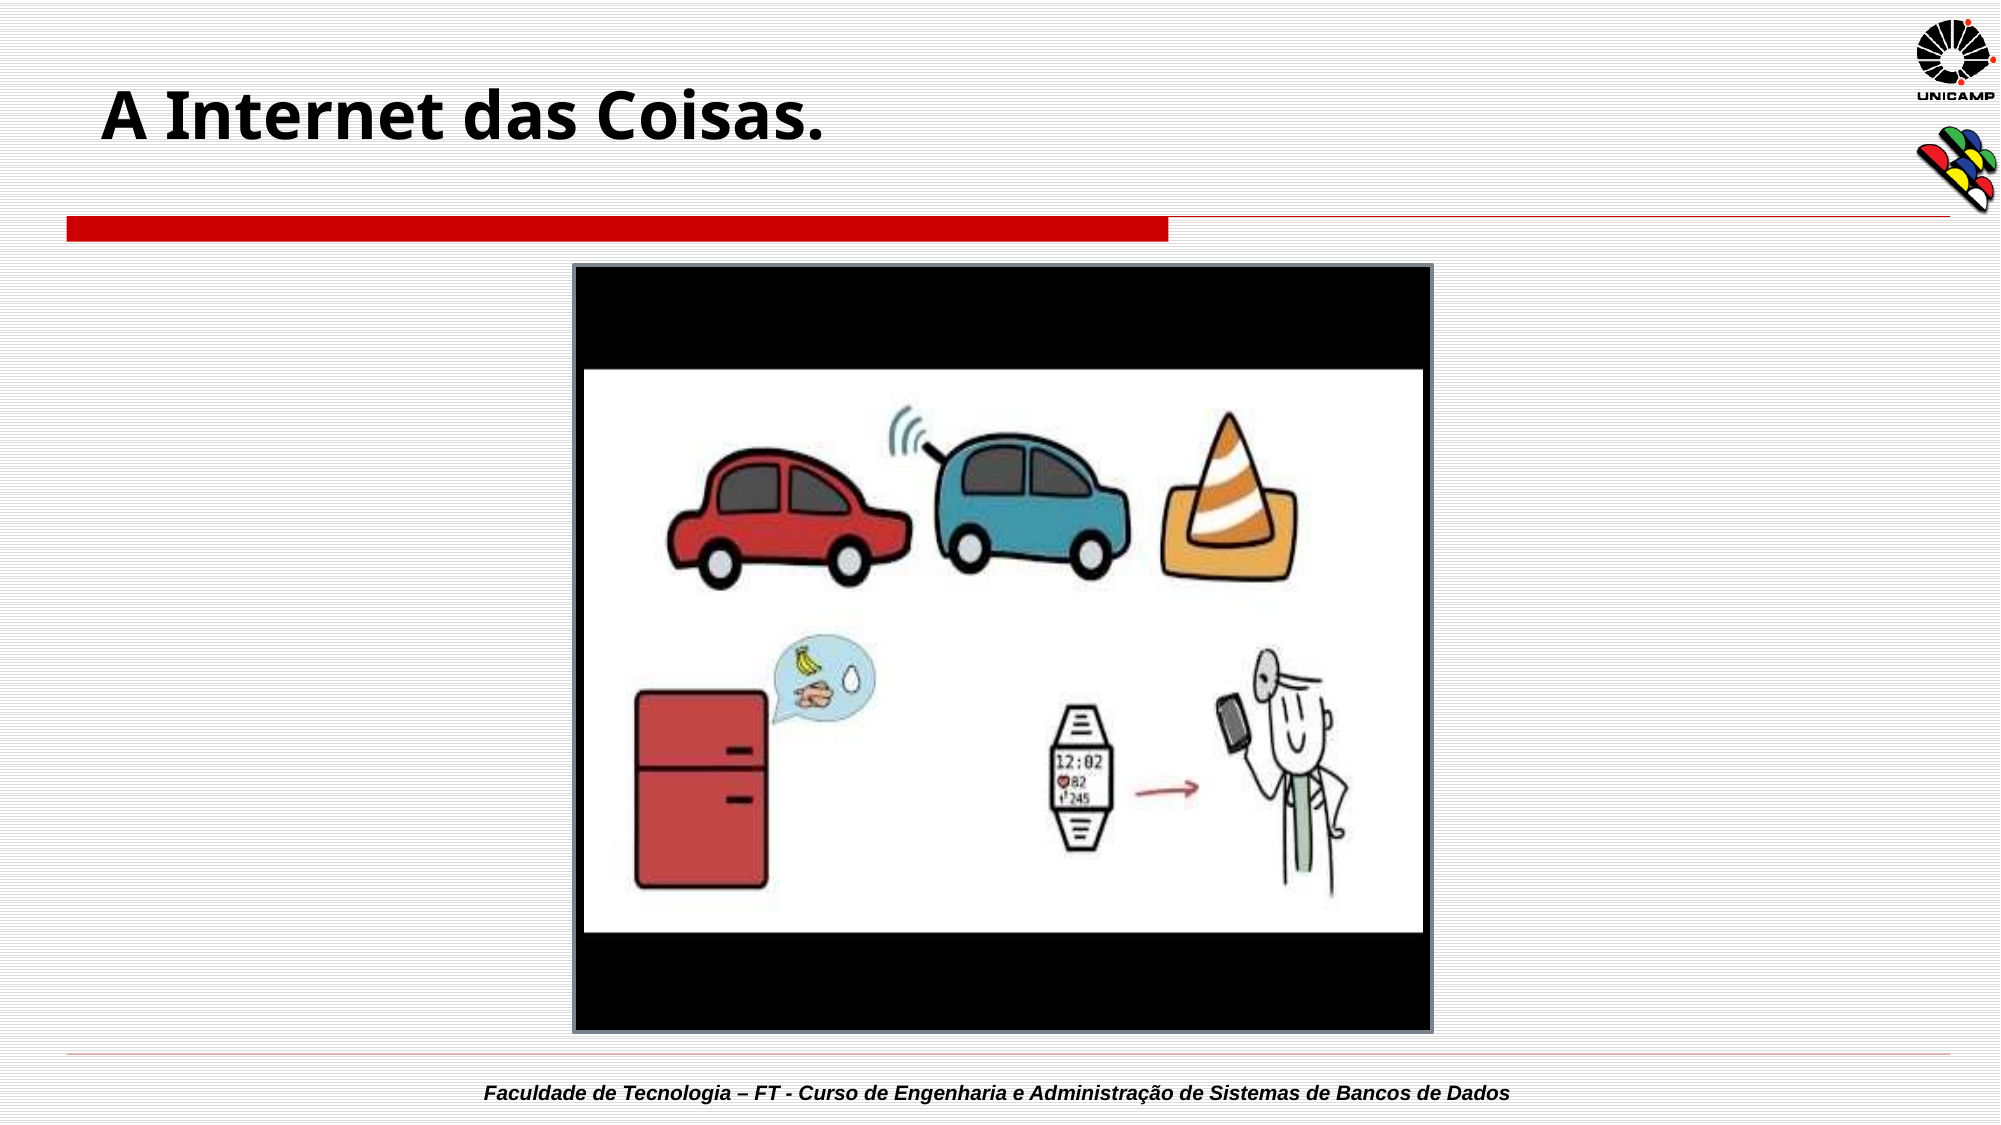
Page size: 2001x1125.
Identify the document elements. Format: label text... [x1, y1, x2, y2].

picture [1917, 18, 1997, 100]
picture [1913, 125, 2000, 217]
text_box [573, 264, 1432, 1033]
title A Internet das Coisas. [86, 24, 1934, 200]
text_box Faculdade de Tecnologia – FT - Curso de Engenharia e Administração de Sistemas de Bancos de Dados [149, 1058, 1851, 1125]
